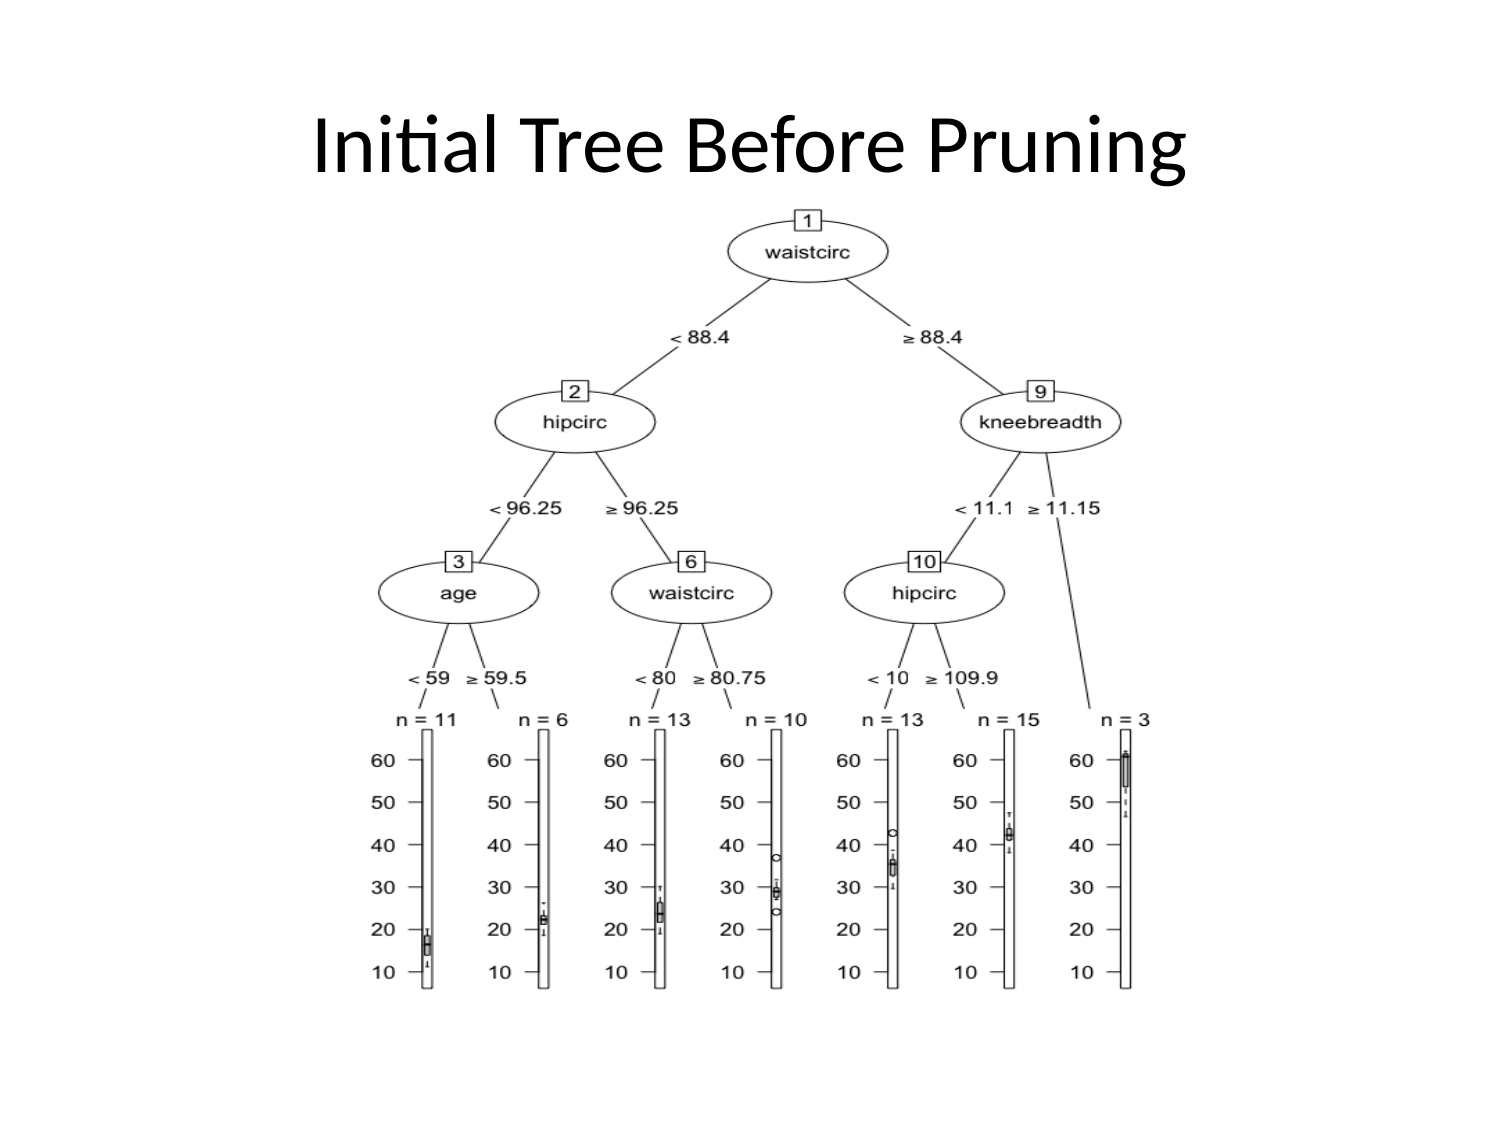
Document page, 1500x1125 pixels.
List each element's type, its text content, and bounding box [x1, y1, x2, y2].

picture [316, 166, 1184, 1040]
title Initial Tree Before Pruning [75, 45, 1425, 233]
